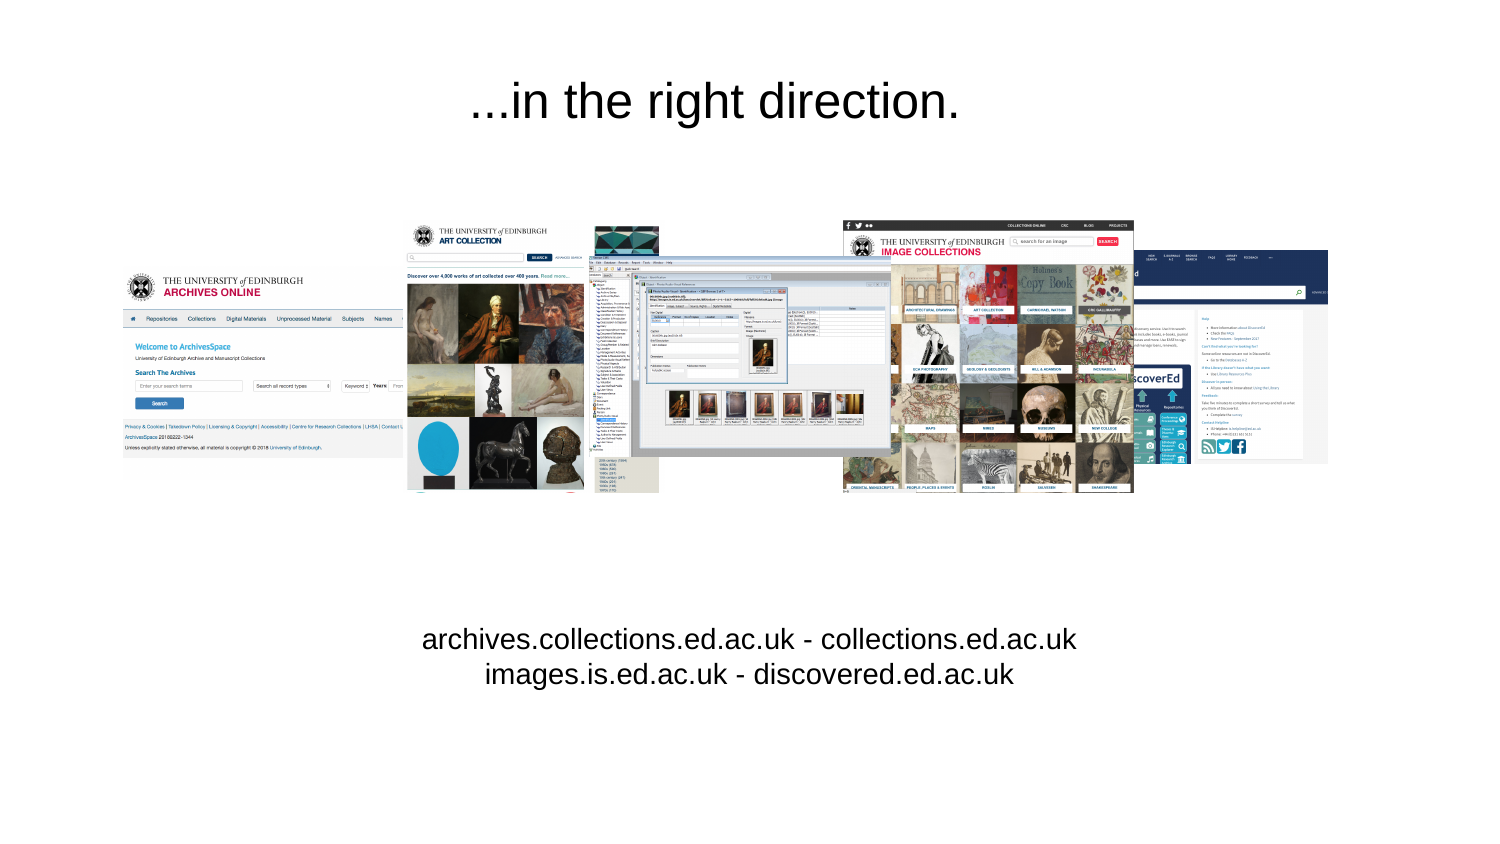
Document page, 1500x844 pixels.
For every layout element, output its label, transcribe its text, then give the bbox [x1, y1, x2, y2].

picture [122, 220, 1328, 494]
title ...in the right direction. [454, 53, 996, 148]
text_box archives.collections.ed.ac.uk - collections.ed.ac.uk images.is.ed.ac.uk - discovered.ed.ac.uk [401, 605, 1099, 785]
